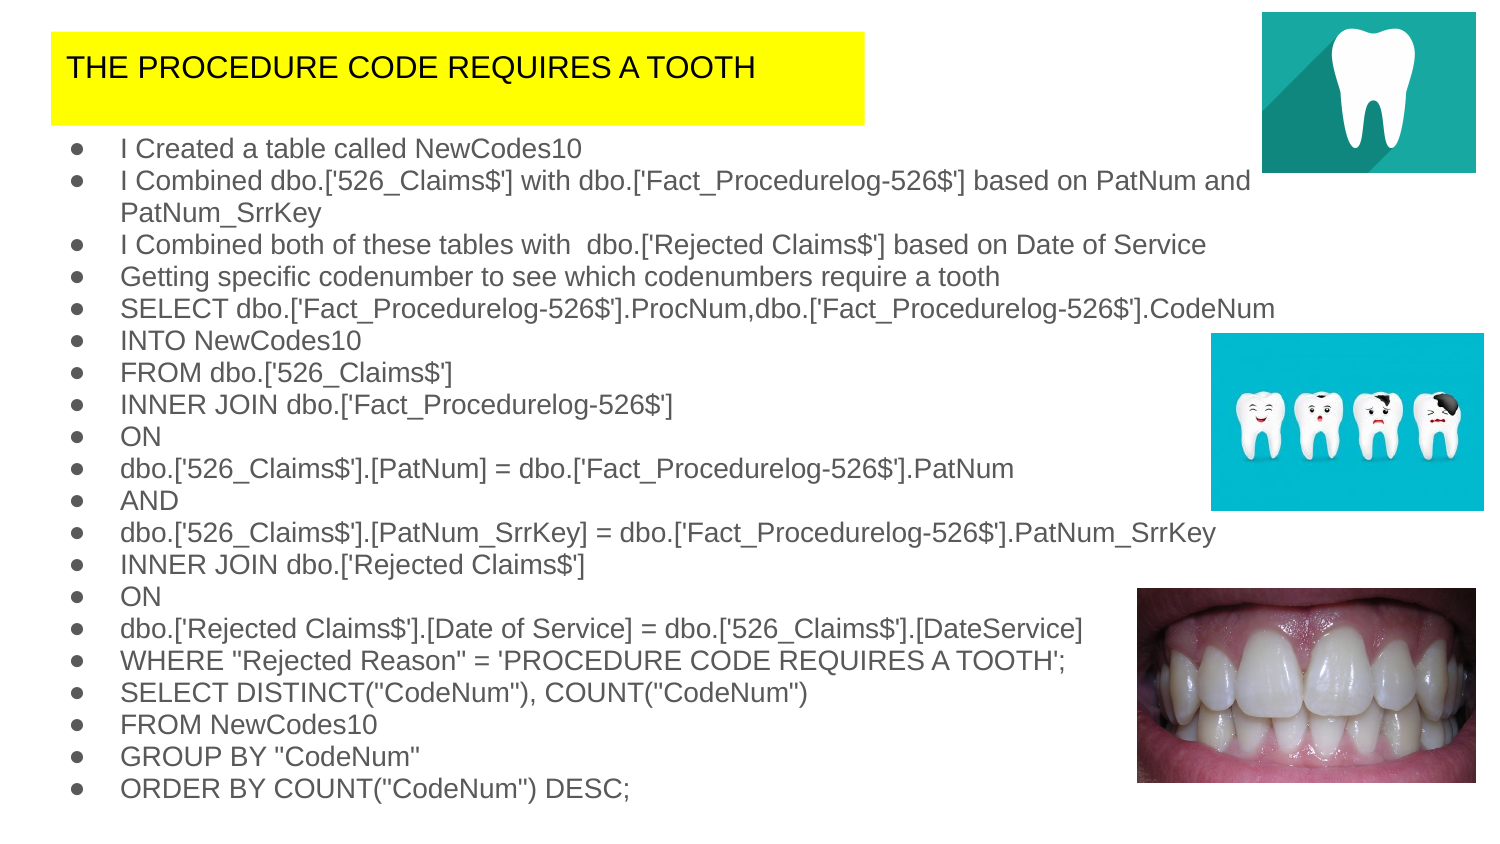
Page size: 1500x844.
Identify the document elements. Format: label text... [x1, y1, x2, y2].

title THE PROCEDURE CODE REQUIRES A TOOTH [51, 31, 865, 117]
list I Created a table called NewCodes10 I Combined dbo.['526_Claims$'] with dbo.['Fact_Procedurelog-526$'] based on PatNum and PatNum_SrrKey I Combined both of these tables with dbo.['Rejected Claims$'] based on Date of Service Getting specific codenumber to see which codenumbers require a tooth SELECT dbo.['Fact_Procedurelog-526$'].ProcNum,dbo.['Fact_Procedurelog-526$'].CodeNum INTO NewCodes10 FROM dbo.['526_Claims$'] INNER JOIN dbo.['Fact_Procedurelog-526$'] ON dbo.['526_Claims$'].[PatNum] = dbo.['Fact_Procedurelog-526$'].PatNum AND dbo.['526_Claims$'].[PatNum_SrrKey] = dbo.['Fact_Procedurelog-526$'].PatNum_SrrKey INNER JOIN dbo.['Rejected Claims$'] ON dbo.['Rejected Claims$'].[Date of Service] = dbo.['526_Claims$'].[DateService] WHERE "Rejected Reason" = 'PROCEDURE CODE REQUIRES A TOOTH'; SELECT DISTINCT("CodeNum"), COUNT("CodeNum") FROM NewCodes10 GROUP BY "CodeNum" ORDER BY COUNT("CodeNum") DESC; [30, 117, 1376, 802]
picture [1136, 587, 1476, 783]
picture [1210, 333, 1485, 511]
picture [1261, 12, 1476, 173]
